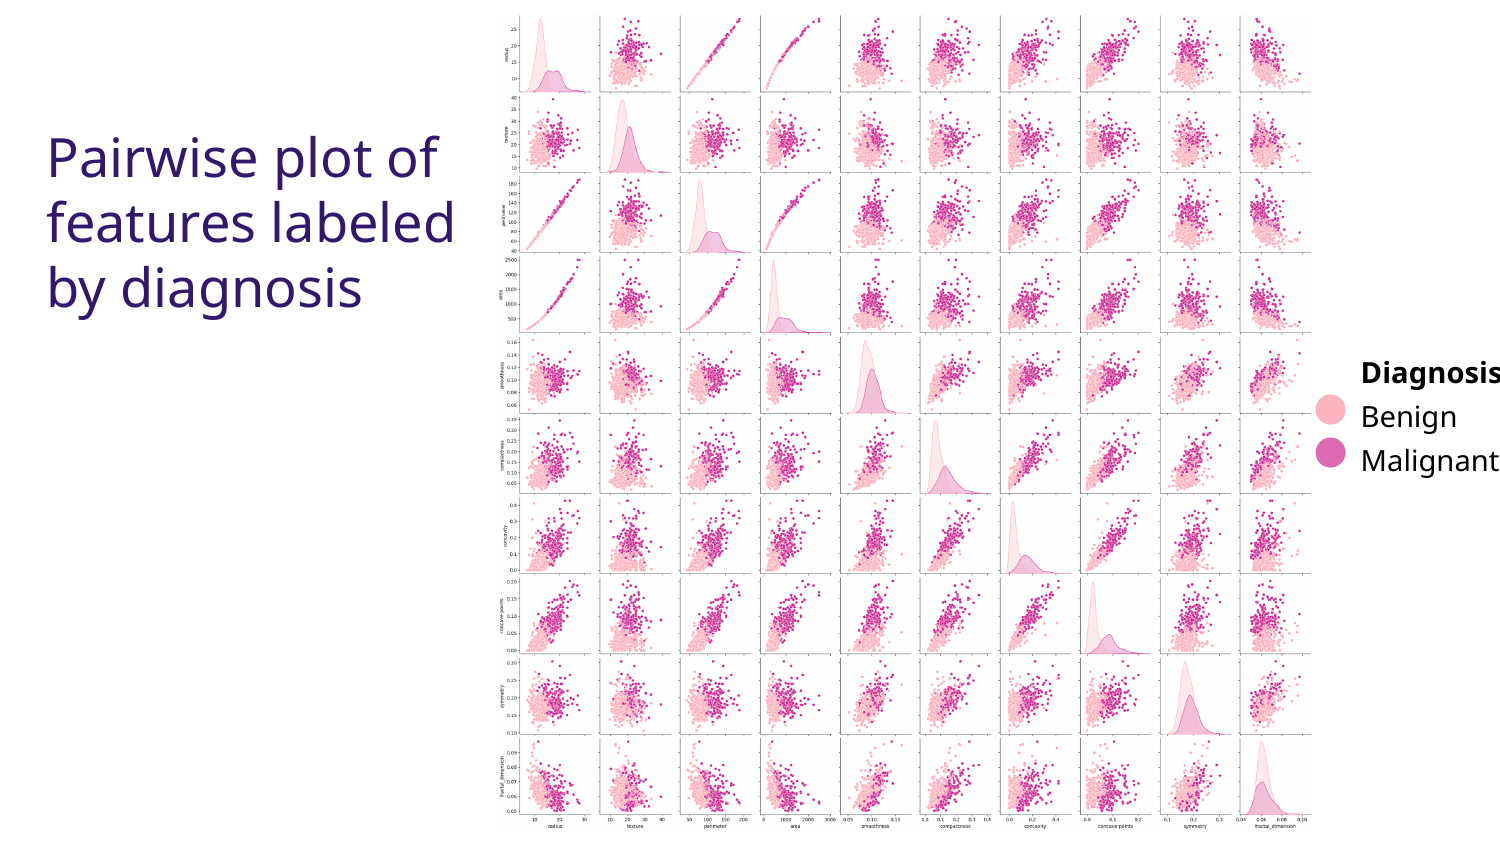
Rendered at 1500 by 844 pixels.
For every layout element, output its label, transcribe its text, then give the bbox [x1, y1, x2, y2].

picture [495, 12, 1316, 832]
text_box [1319, 394, 1346, 425]
text_box [1319, 437, 1346, 468]
text_box Diagnosis Benign Malignant [1345, 334, 1500, 492]
text_box Pairwise plot of features labeled by diagnosis [31, 108, 490, 334]
